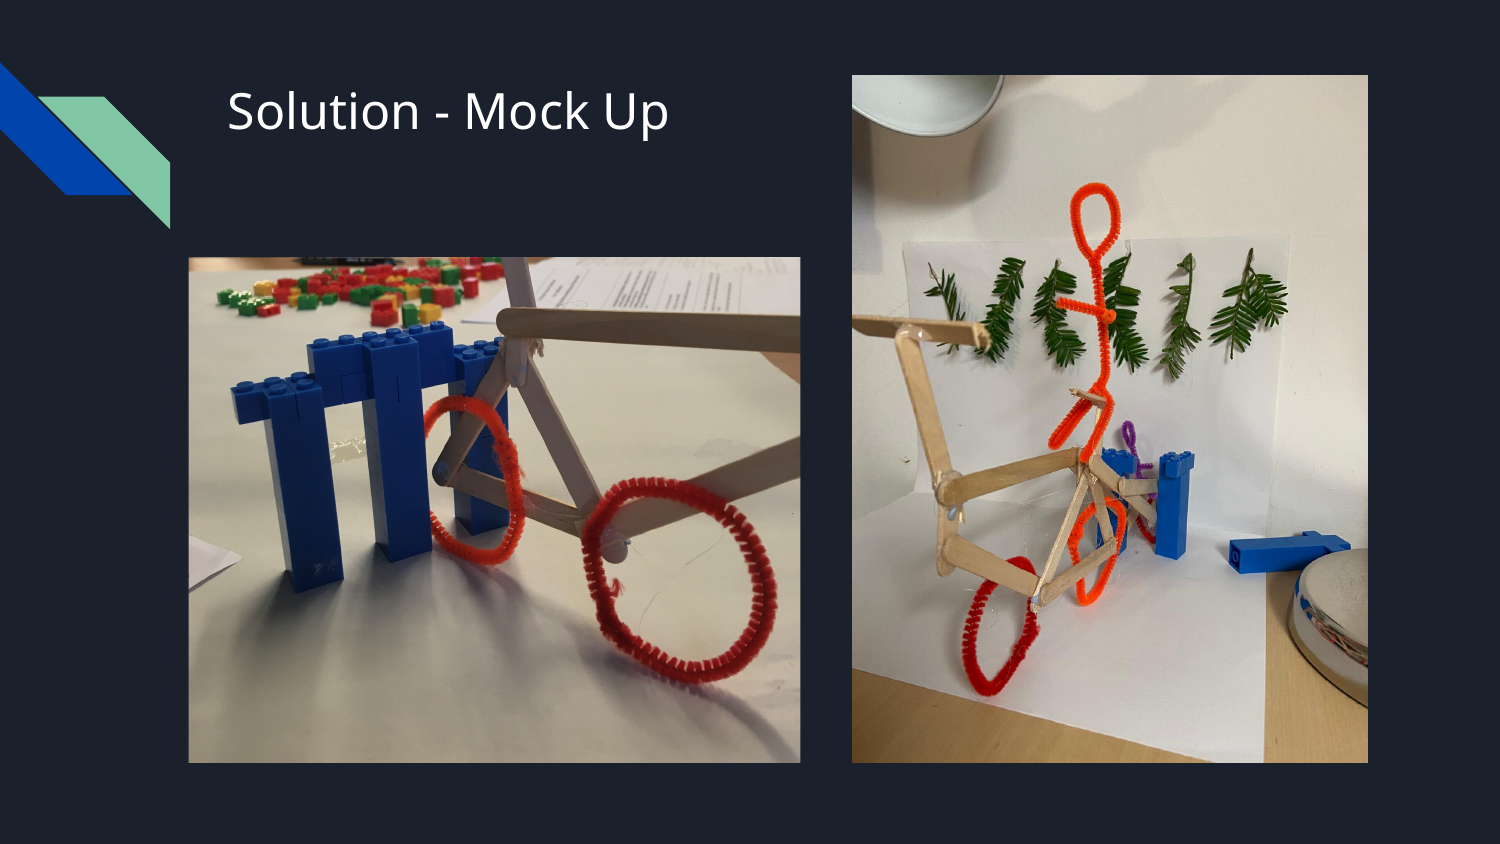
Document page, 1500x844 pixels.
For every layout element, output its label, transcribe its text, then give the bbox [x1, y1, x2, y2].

picture [852, 75, 1368, 763]
picture [188, 256, 801, 763]
title Solution - Mock Up [212, 64, 1368, 215]
